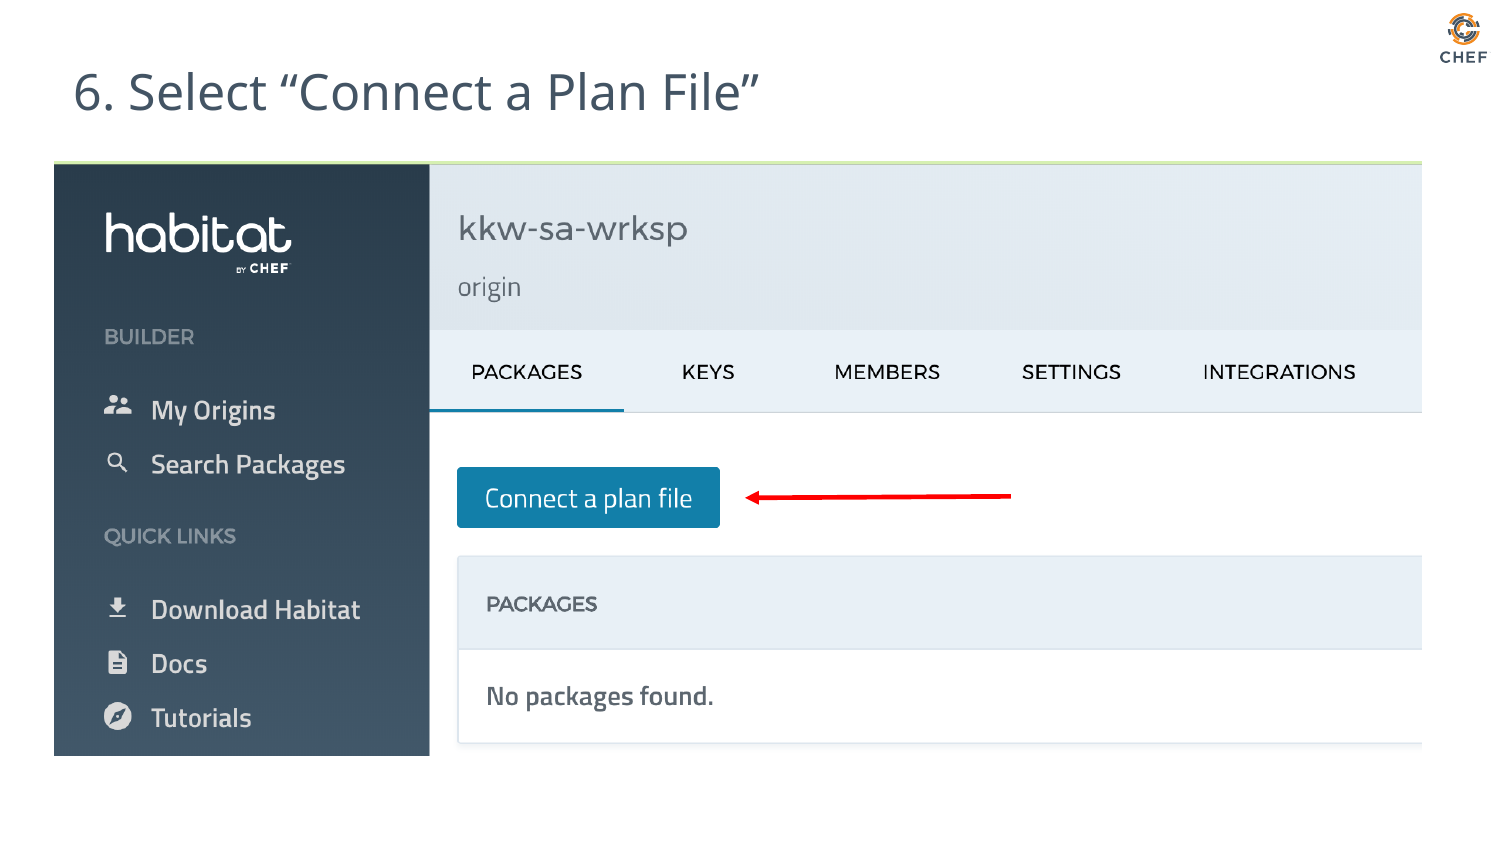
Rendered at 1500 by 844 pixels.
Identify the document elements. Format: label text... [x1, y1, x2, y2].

picture [1440, 13, 1491, 63]
picture [54, 160, 1422, 756]
title 6. Select “Connect a Plan File” [62, 56, 1438, 125]
